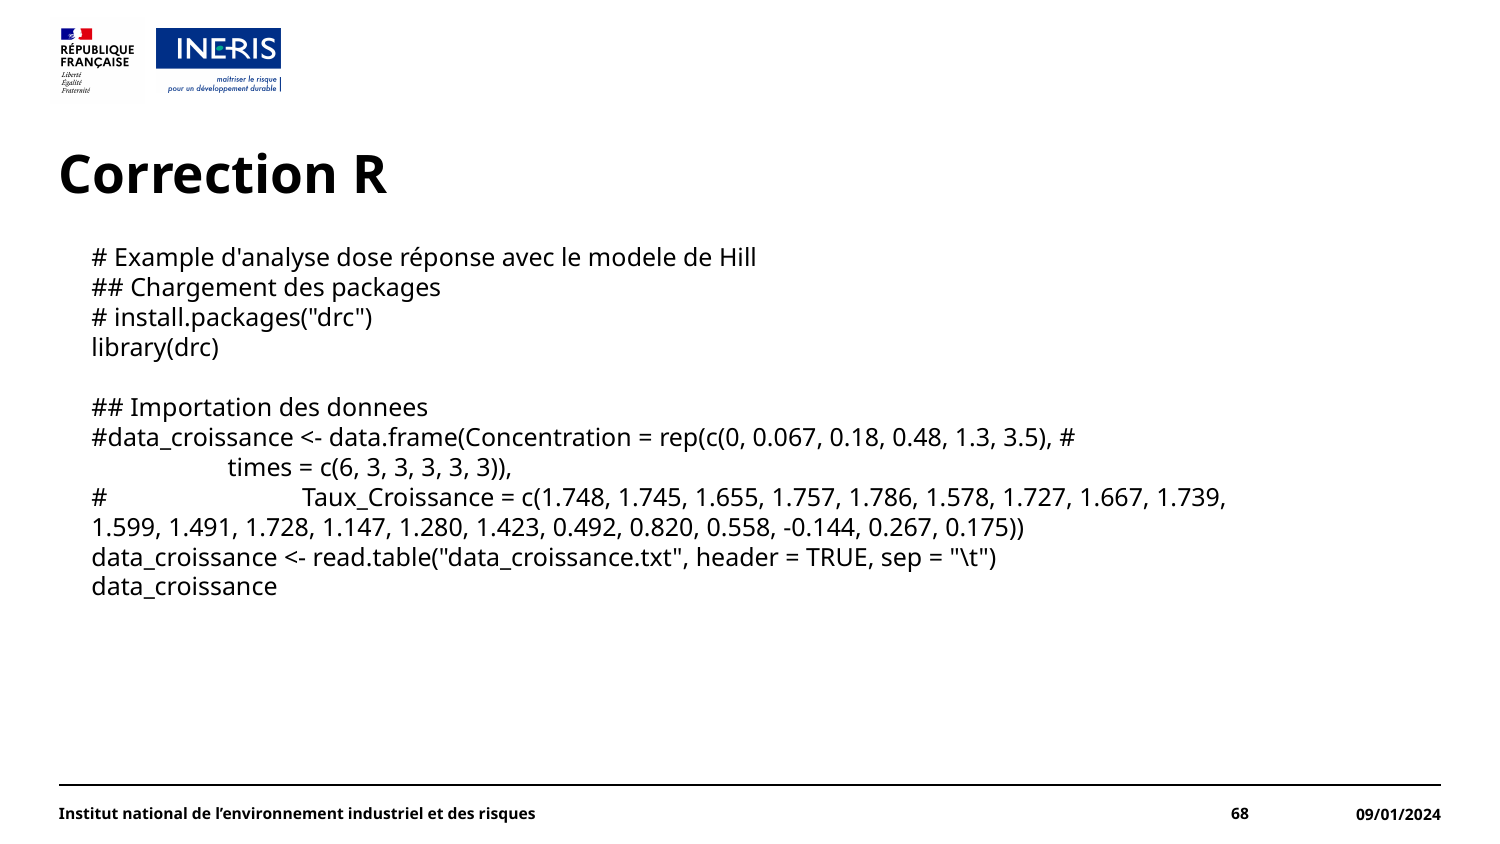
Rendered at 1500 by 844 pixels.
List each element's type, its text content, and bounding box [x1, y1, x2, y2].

text_box # Example d'analyse dose réponse avec le modele de Hill ## Chargement des packages # install.packages("drc") library(drc) ## Importation des donnees #data_croissance <- data.frame(Concentration = rep(c(0, 0.067, 0.18, 0.48, 1.3, 3.5), # times = c(6, 3, 3, 3, 3, 3)), # Taux_Croissance = c(1.748, 1.745, 1.655, 1.757, 1.786, 1.578, 1.727, 1.667, 1.739, 1.599, 1.491, 1.728, 1.147, 1.280, 1.423, 0.492, 0.820, 0.558, -0.144, 0.267, 0.175)) data_croissance <- read.table("data_croissance.txt", header = TRUE, sep = "\t") data_croissance [76, 234, 1279, 609]
title Correction R [59, 147, 1441, 237]
picture [156, 28, 281, 93]
picture [50, 17, 145, 104]
footer Institut national de l’environnement industriel et des risques [59, 784, 1027, 844]
slide_number 68 [1027, 784, 1249, 844]
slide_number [1249, 784, 1441, 844]
